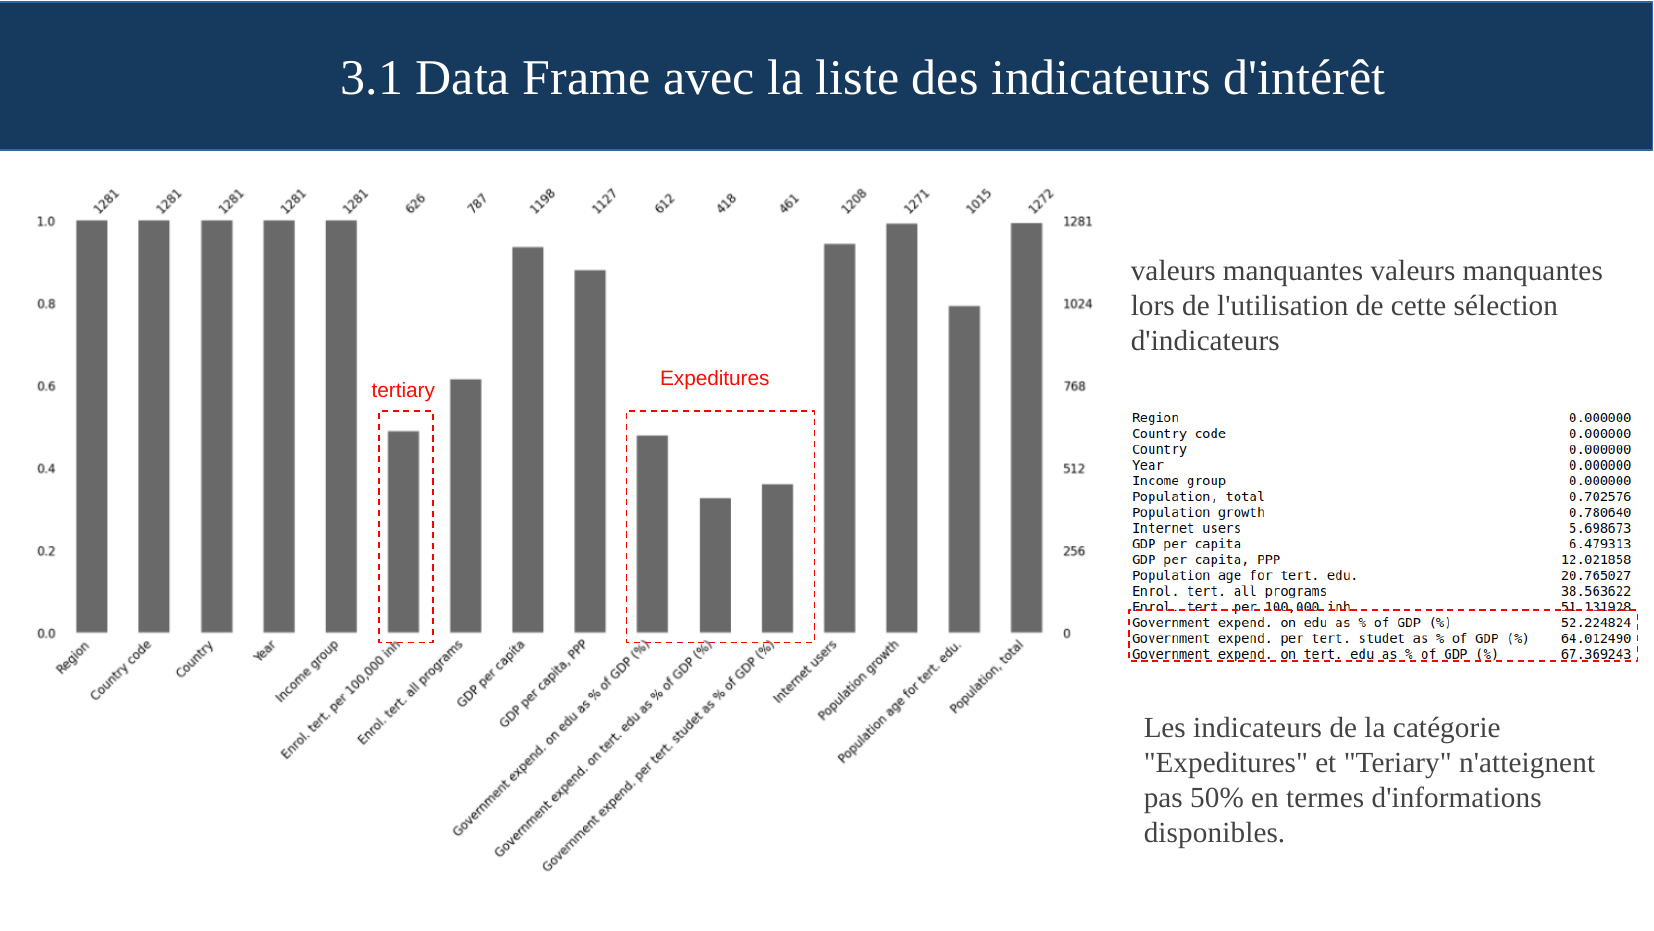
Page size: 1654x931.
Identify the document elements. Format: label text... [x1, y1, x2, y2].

text_box 3.1 Data Frame avec la liste des indicateurs d'intérêt [0, 7, 1654, 141]
text_box valeurs manquantes valeurs manquantes lors de l'utilisation de cette sélection d'indicateurs [1116, 232, 1620, 376]
picture [17, 176, 1104, 877]
text_box [0, 1, 1653, 7]
text_box Les indicateurs de la catégorie "Expeditures" et "Teriary" n'atteignent pas 50% en termes d'informations disponibles. [1128, 693, 1621, 864]
text_box [0, 141, 1653, 150]
picture [1128, 408, 1633, 661]
